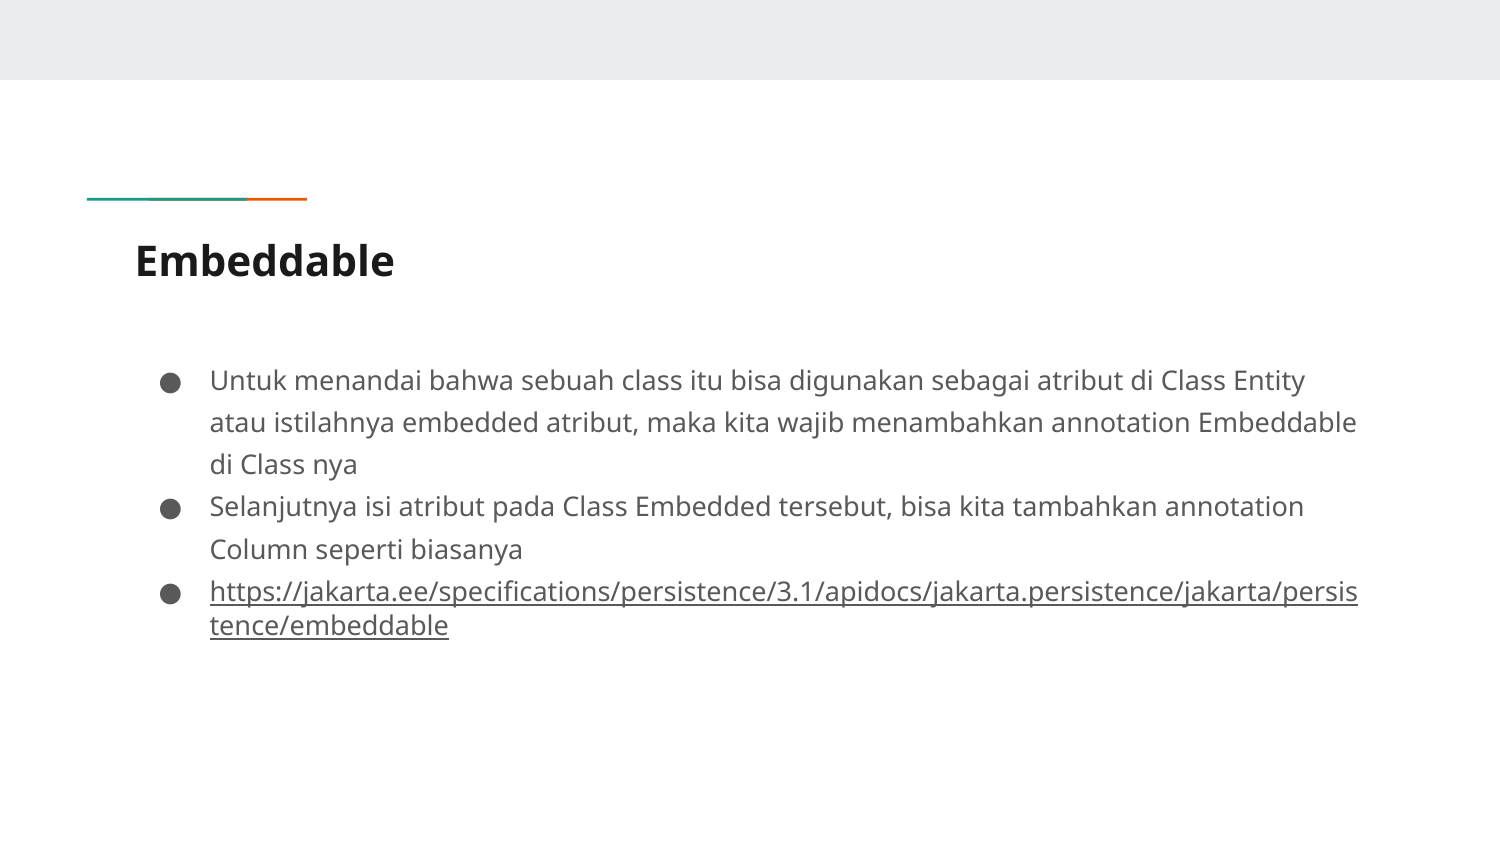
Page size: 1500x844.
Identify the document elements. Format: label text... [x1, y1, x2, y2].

list Untuk menandai bahwa sebuah class itu bisa digunakan sebagai atribut di Class Entity atau istilahnya embedded atribut, maka kita wajib menambahkan annotation Embeddable di Class nya Selanjutnya isi atribut pada Class Embedded tersebut, bisa kita tambahkan annotation Column seperti biasanya https://jakarta.ee/specifications/persistence/3.1/apidocs/jakarta.persistence/jakarta/persistence/embeddable [119, 341, 1381, 712]
title Embeddable [119, 216, 1381, 305]
